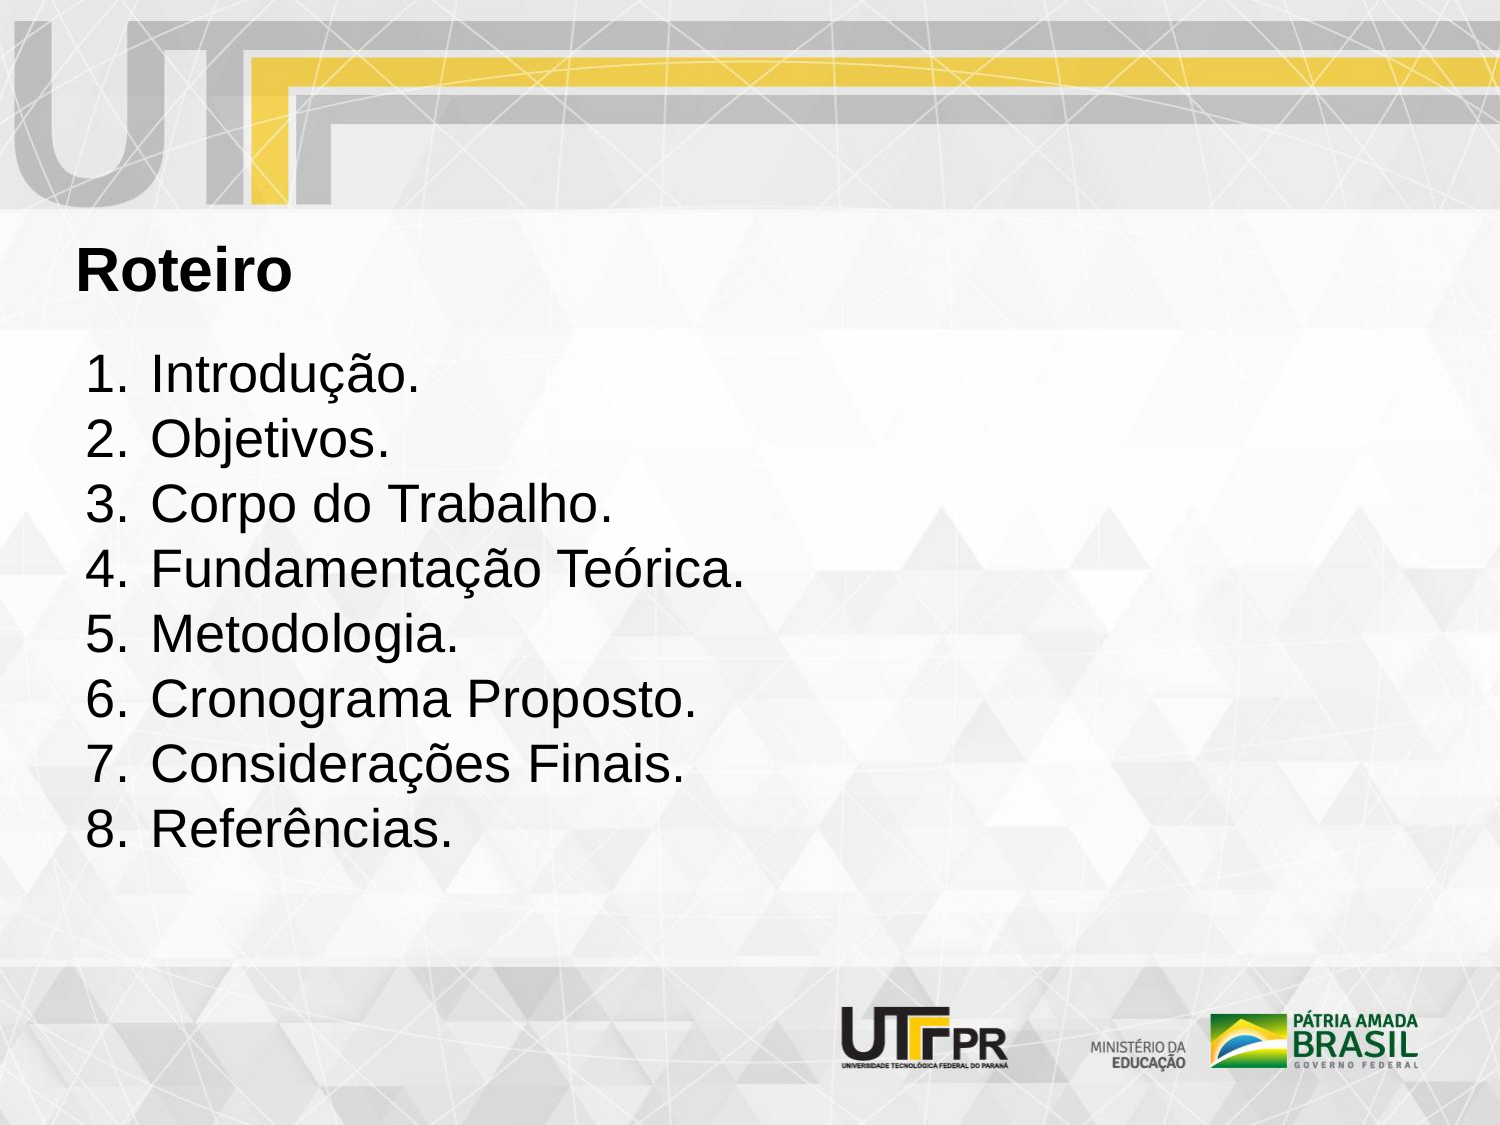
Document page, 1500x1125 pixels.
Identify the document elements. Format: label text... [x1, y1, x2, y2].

picture [0, 0, 1500, 1125]
title Roteiro [75, 211, 1425, 321]
subtitle Introdução. Objetivos. Corpo do Trabalho. Fundamentação Teórica. Metodologia. Cronograma Proposto. Considerações Finais. Referências. [75, 338, 1425, 960]
